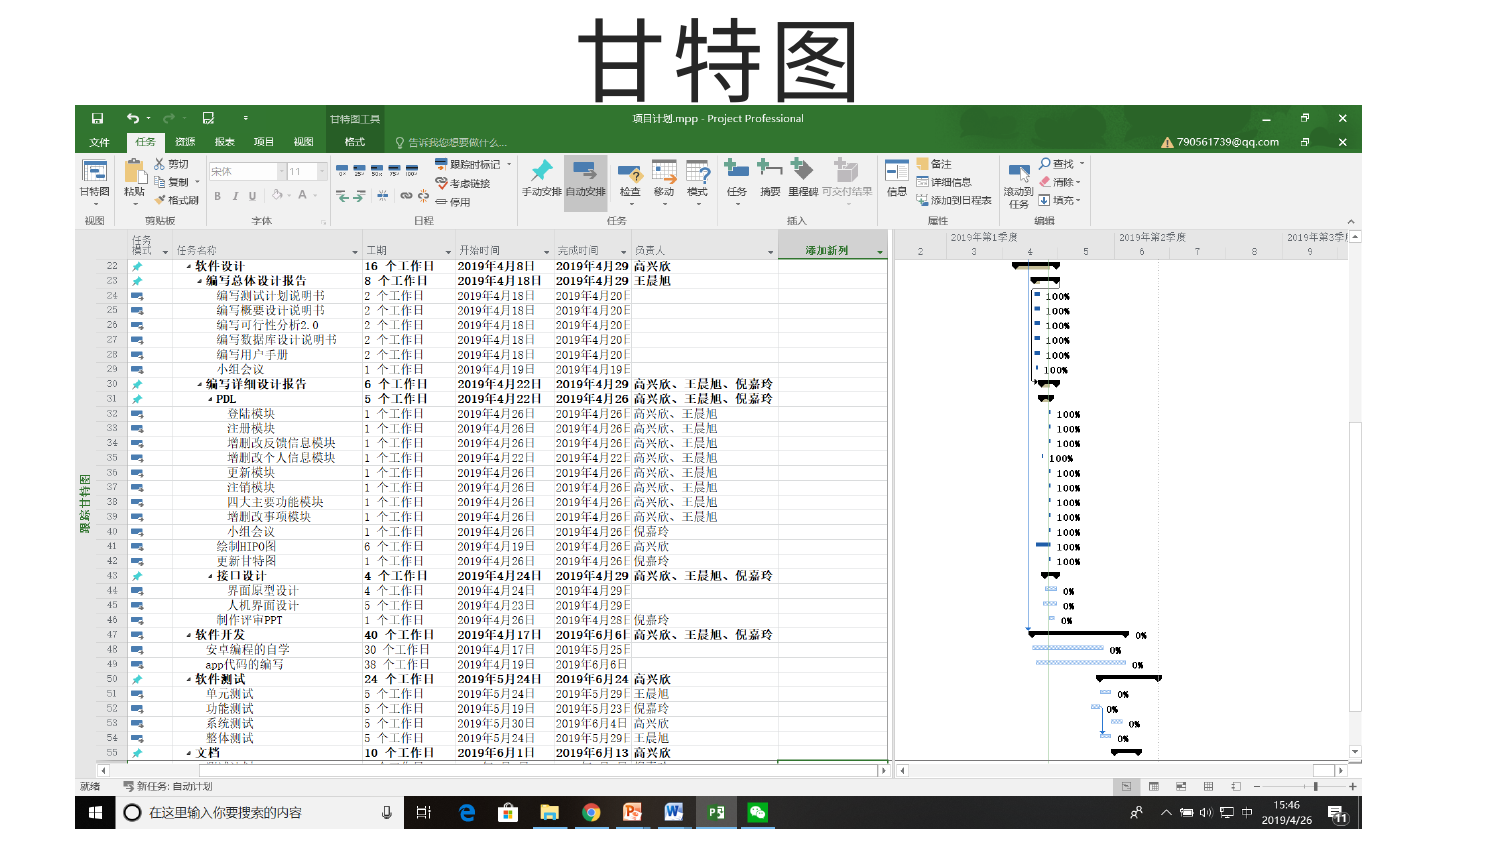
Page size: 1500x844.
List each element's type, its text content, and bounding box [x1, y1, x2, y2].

picture [75, 105, 1362, 829]
text_box 甘特图 [422, 0, 1015, 103]
